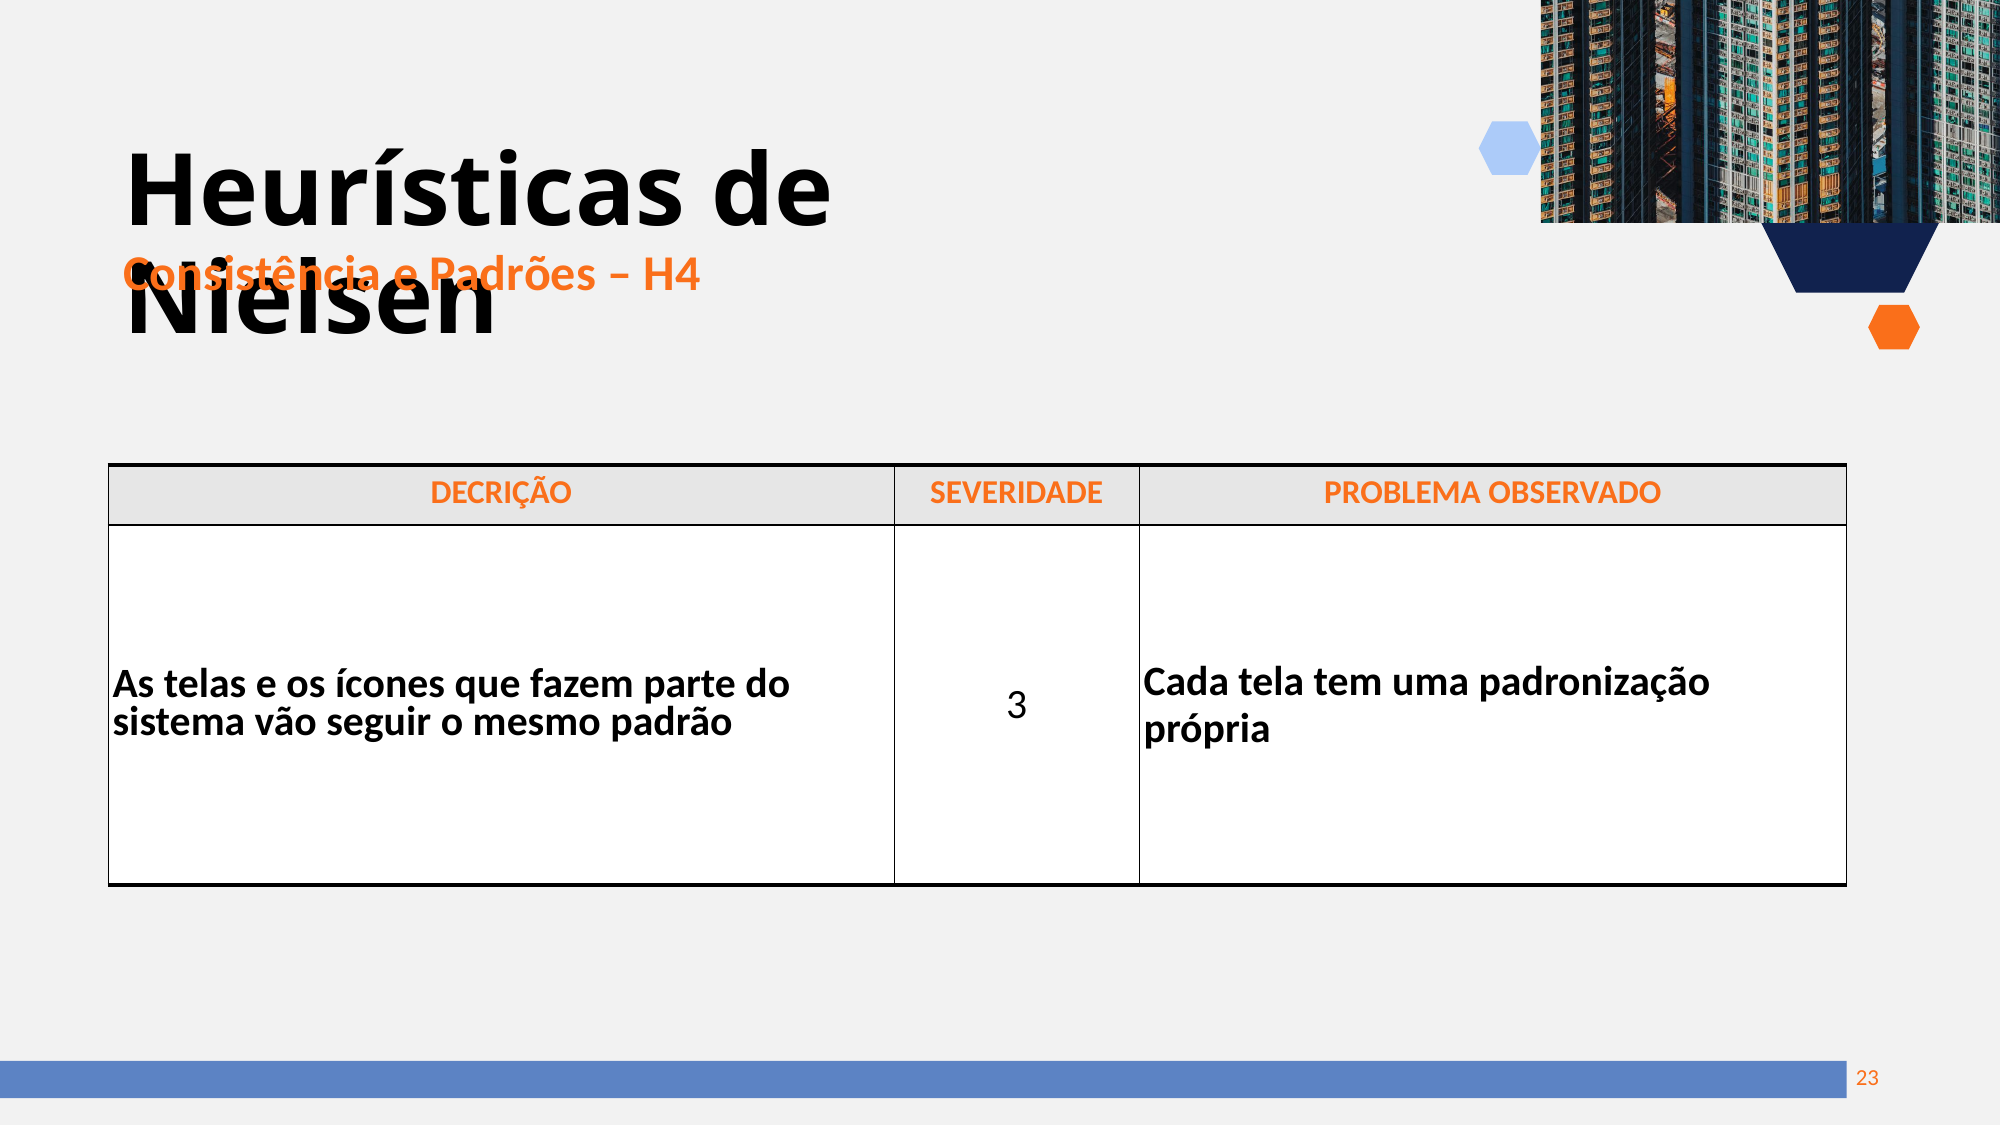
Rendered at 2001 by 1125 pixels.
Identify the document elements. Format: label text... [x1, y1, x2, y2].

table_cell Cada tela tem uma padronização própria [1140, 526, 1846, 883]
title Heurísticas de Nielsen [108, 132, 1113, 240]
table_cell 3 [895, 526, 1139, 883]
table_header PROBLEMA OBSERVADO [1140, 467, 1846, 524]
table_cell As telas e os ícones que fazem parte do sistema vão seguir o mesmo padrão [109, 526, 894, 883]
table_header SEVERIDADE [895, 467, 1139, 524]
text_box Consistência e Padrões – H4 [108, 240, 1441, 297]
picture [1540, 0, 2000, 223]
text_box [0, 1060, 1847, 1099]
table_header DECRIÇÃO [109, 467, 894, 524]
